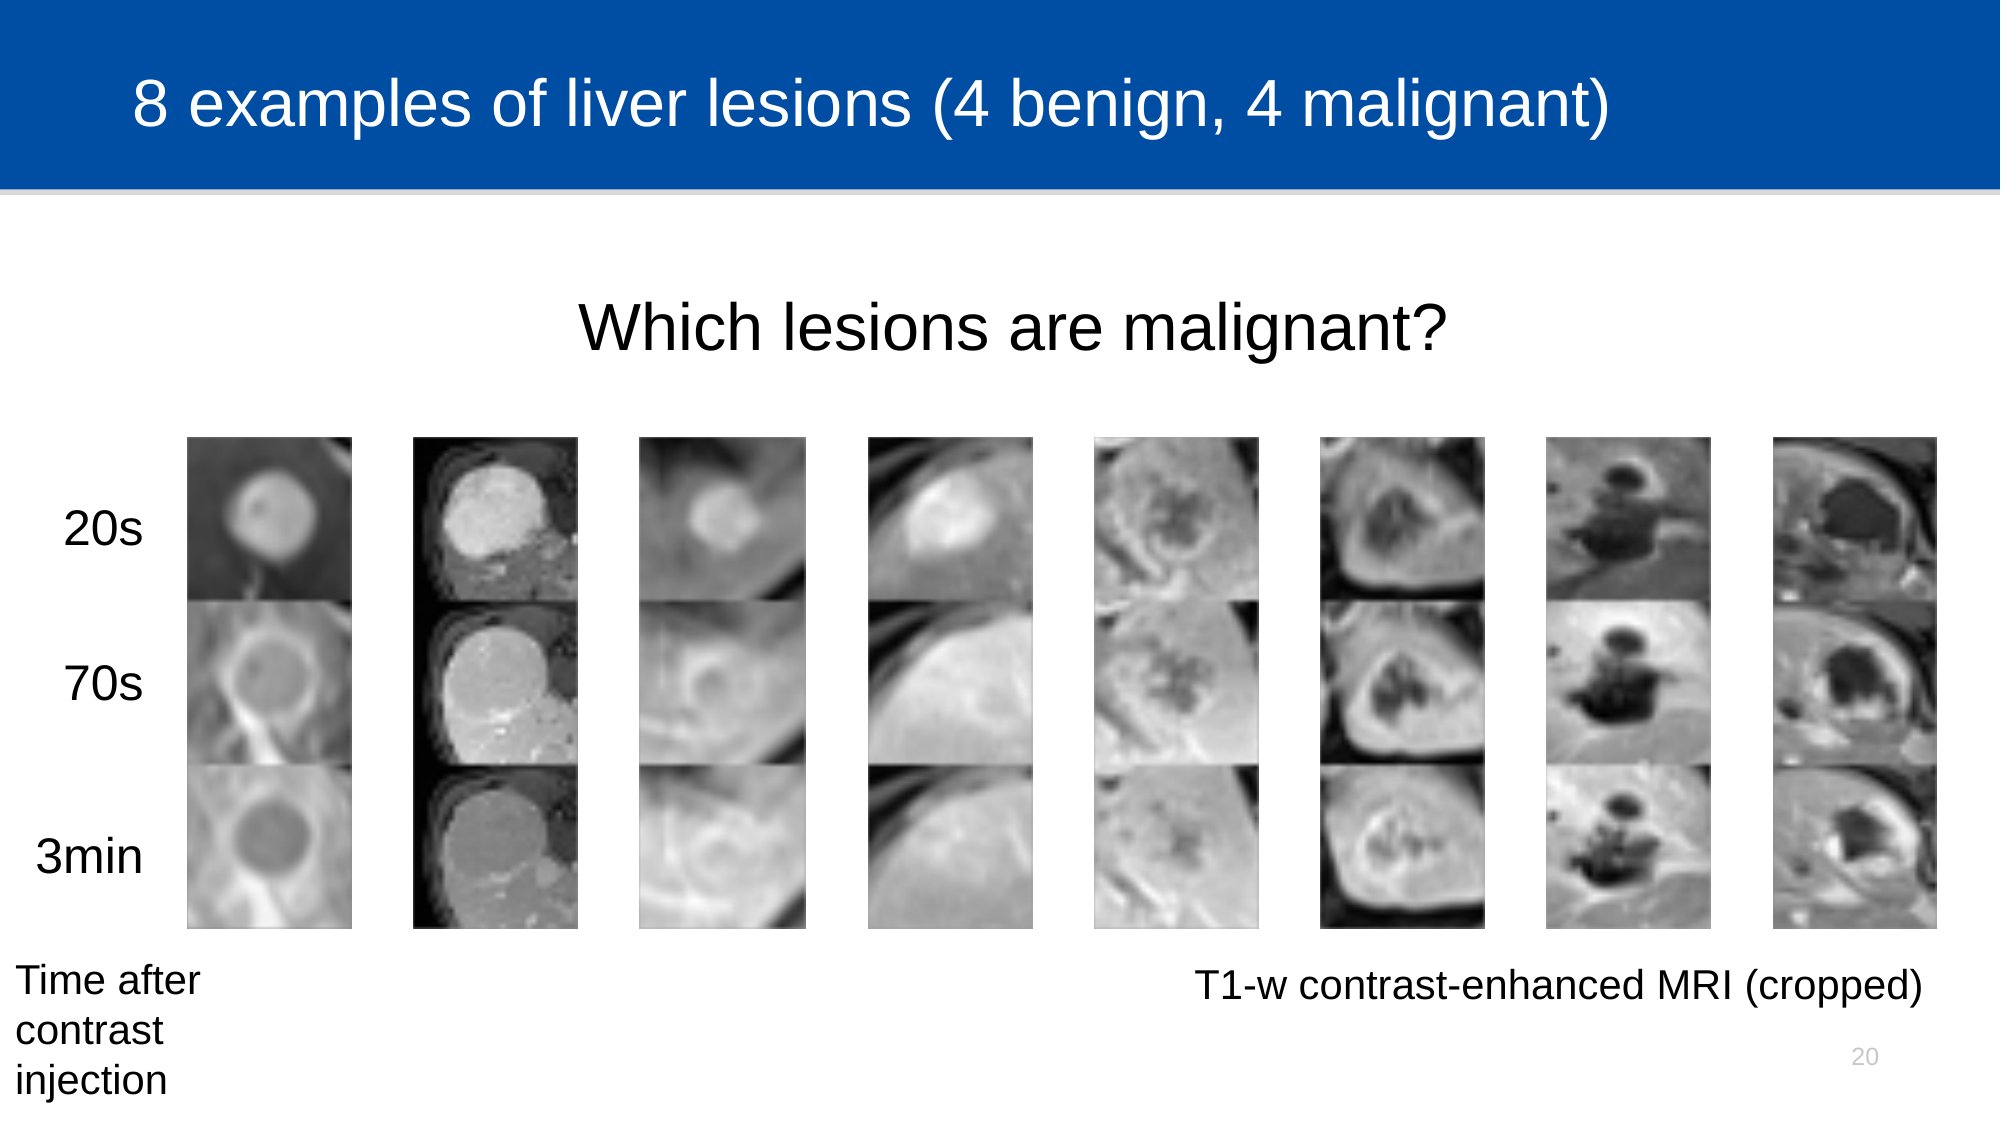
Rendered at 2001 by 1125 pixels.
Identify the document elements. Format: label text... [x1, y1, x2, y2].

slide_number 19 [1444, 1025, 1895, 1085]
picture [1320, 437, 1485, 929]
picture [413, 437, 578, 929]
text_box T1-w contrast-enhanced MRI (cropped) [1179, 949, 1958, 1025]
text_box 3min [0, 815, 159, 887]
picture [868, 437, 1033, 929]
picture [639, 437, 807, 929]
picture [1546, 437, 1711, 929]
text_box 70s [0, 643, 159, 715]
title 8 examples of liver lesions (4 benign, 4 malignant) [117, 24, 1898, 176]
text_box 20s [0, 487, 159, 560]
text_box Time after contrast injection [0, 945, 238, 1115]
picture [187, 437, 352, 929]
text_box Which lesions are malignant? [74, 275, 1954, 380]
picture [1772, 437, 1938, 929]
picture [1094, 437, 1259, 929]
